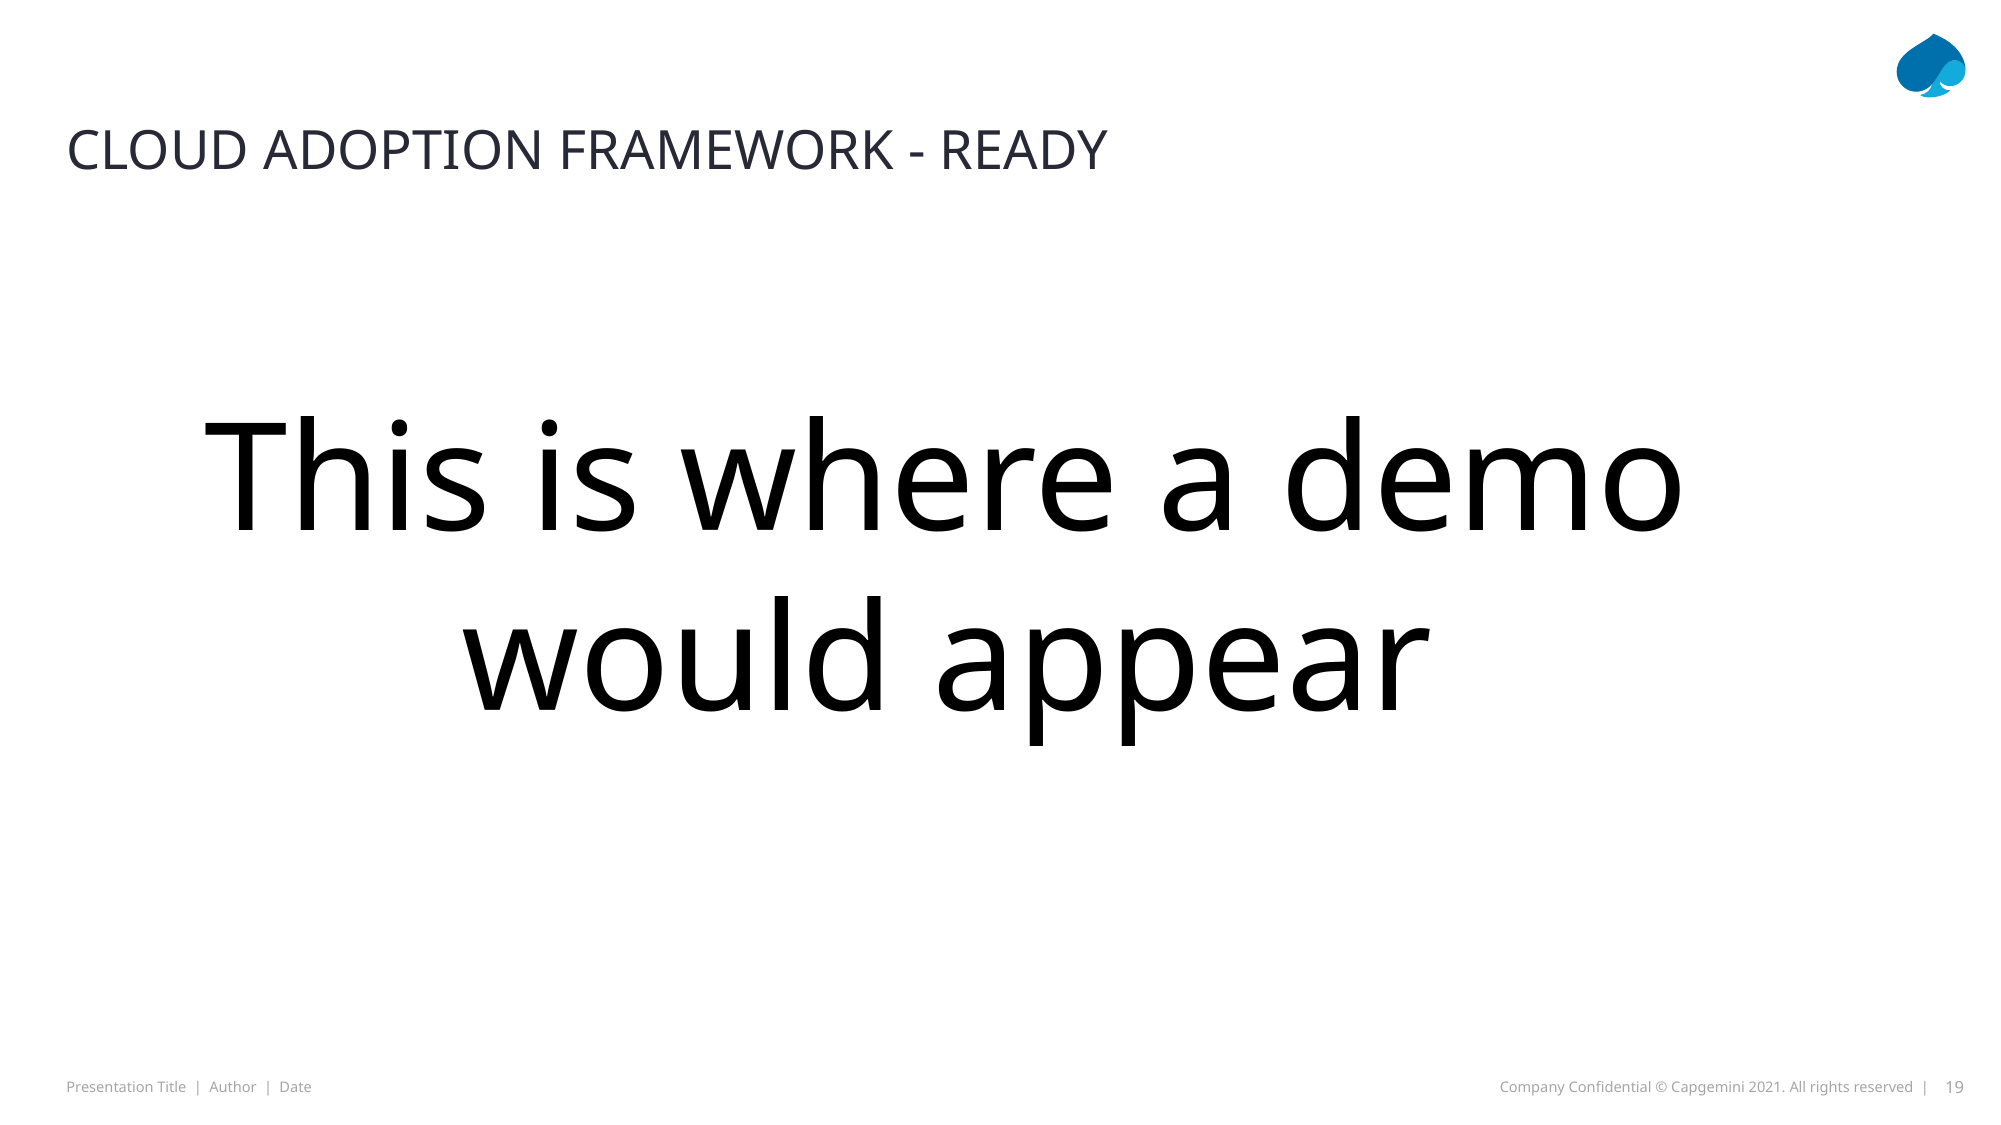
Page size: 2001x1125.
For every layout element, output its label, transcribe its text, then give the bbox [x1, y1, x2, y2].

text_box This is where a demo would appear [149, 373, 1745, 749]
title Cloud adoption framework - READY [66, 63, 1863, 182]
